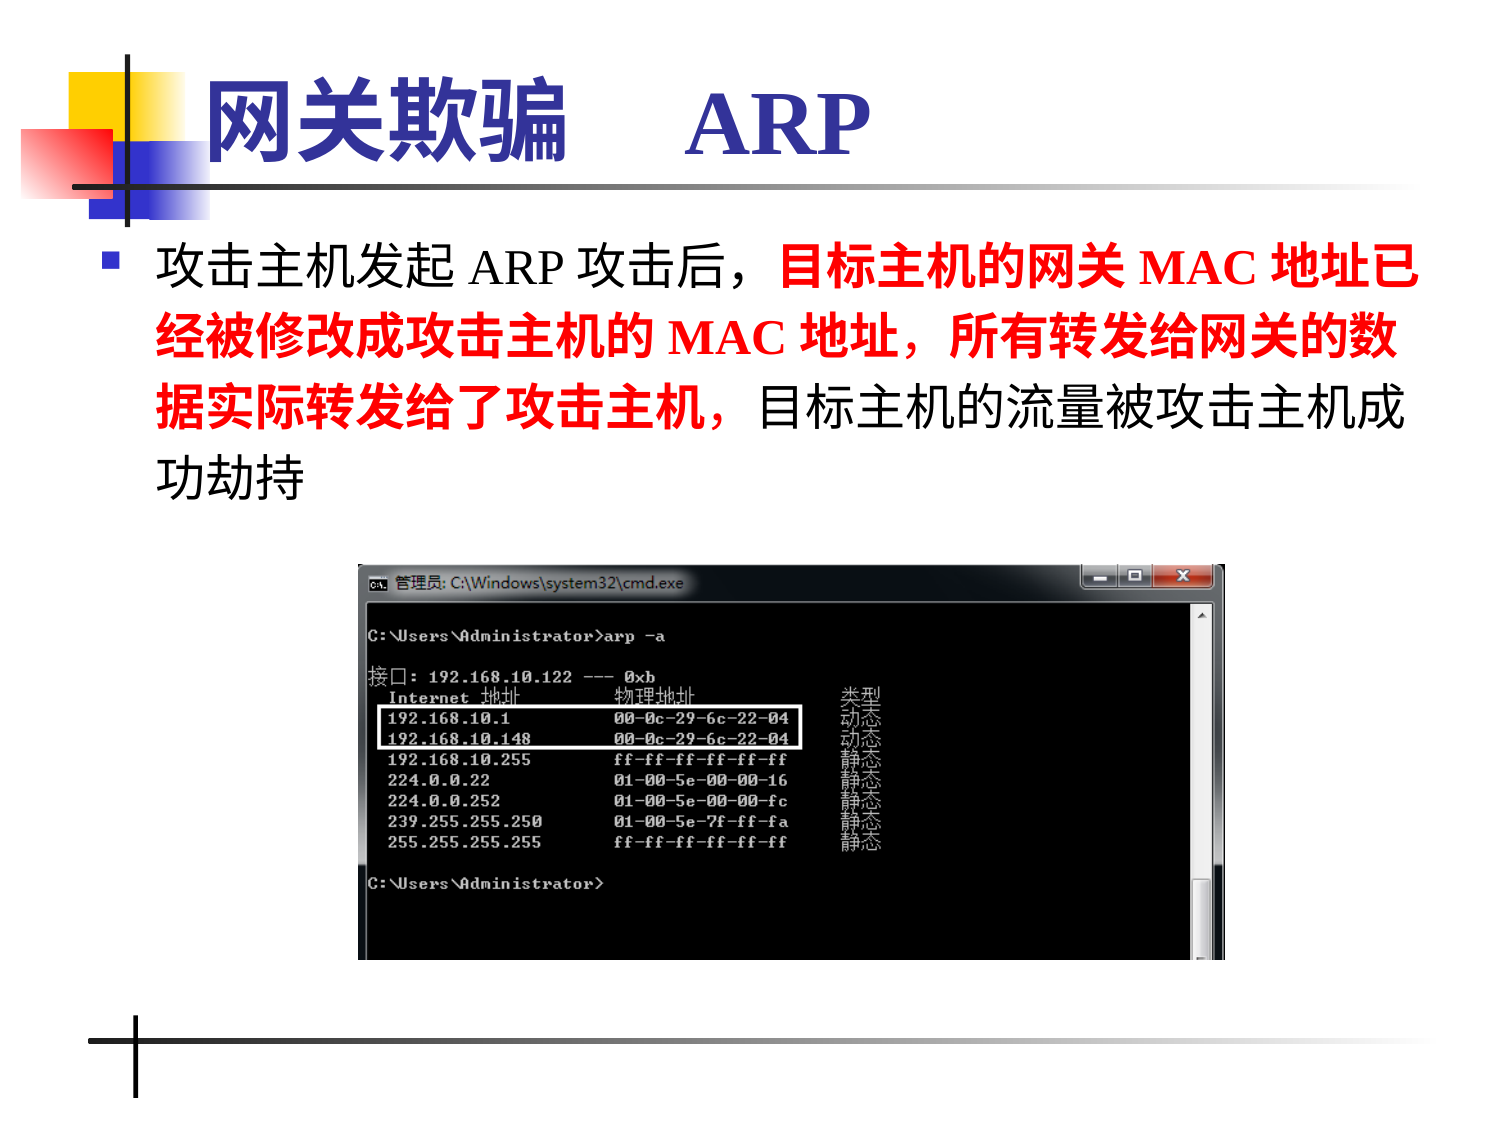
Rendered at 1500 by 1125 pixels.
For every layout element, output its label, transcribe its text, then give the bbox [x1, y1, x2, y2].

title 网关欺骗 ARP [188, 23, 1468, 181]
list 攻击主机发起ARP攻击后，目标主机的网关MAC地址已经被修改成攻击主机的MAC地址，所有转发给网关的数据实际转发给了攻击主机，目标主机的流量被攻击主机成功劫持 [84, 215, 1441, 469]
picture [358, 564, 1225, 960]
